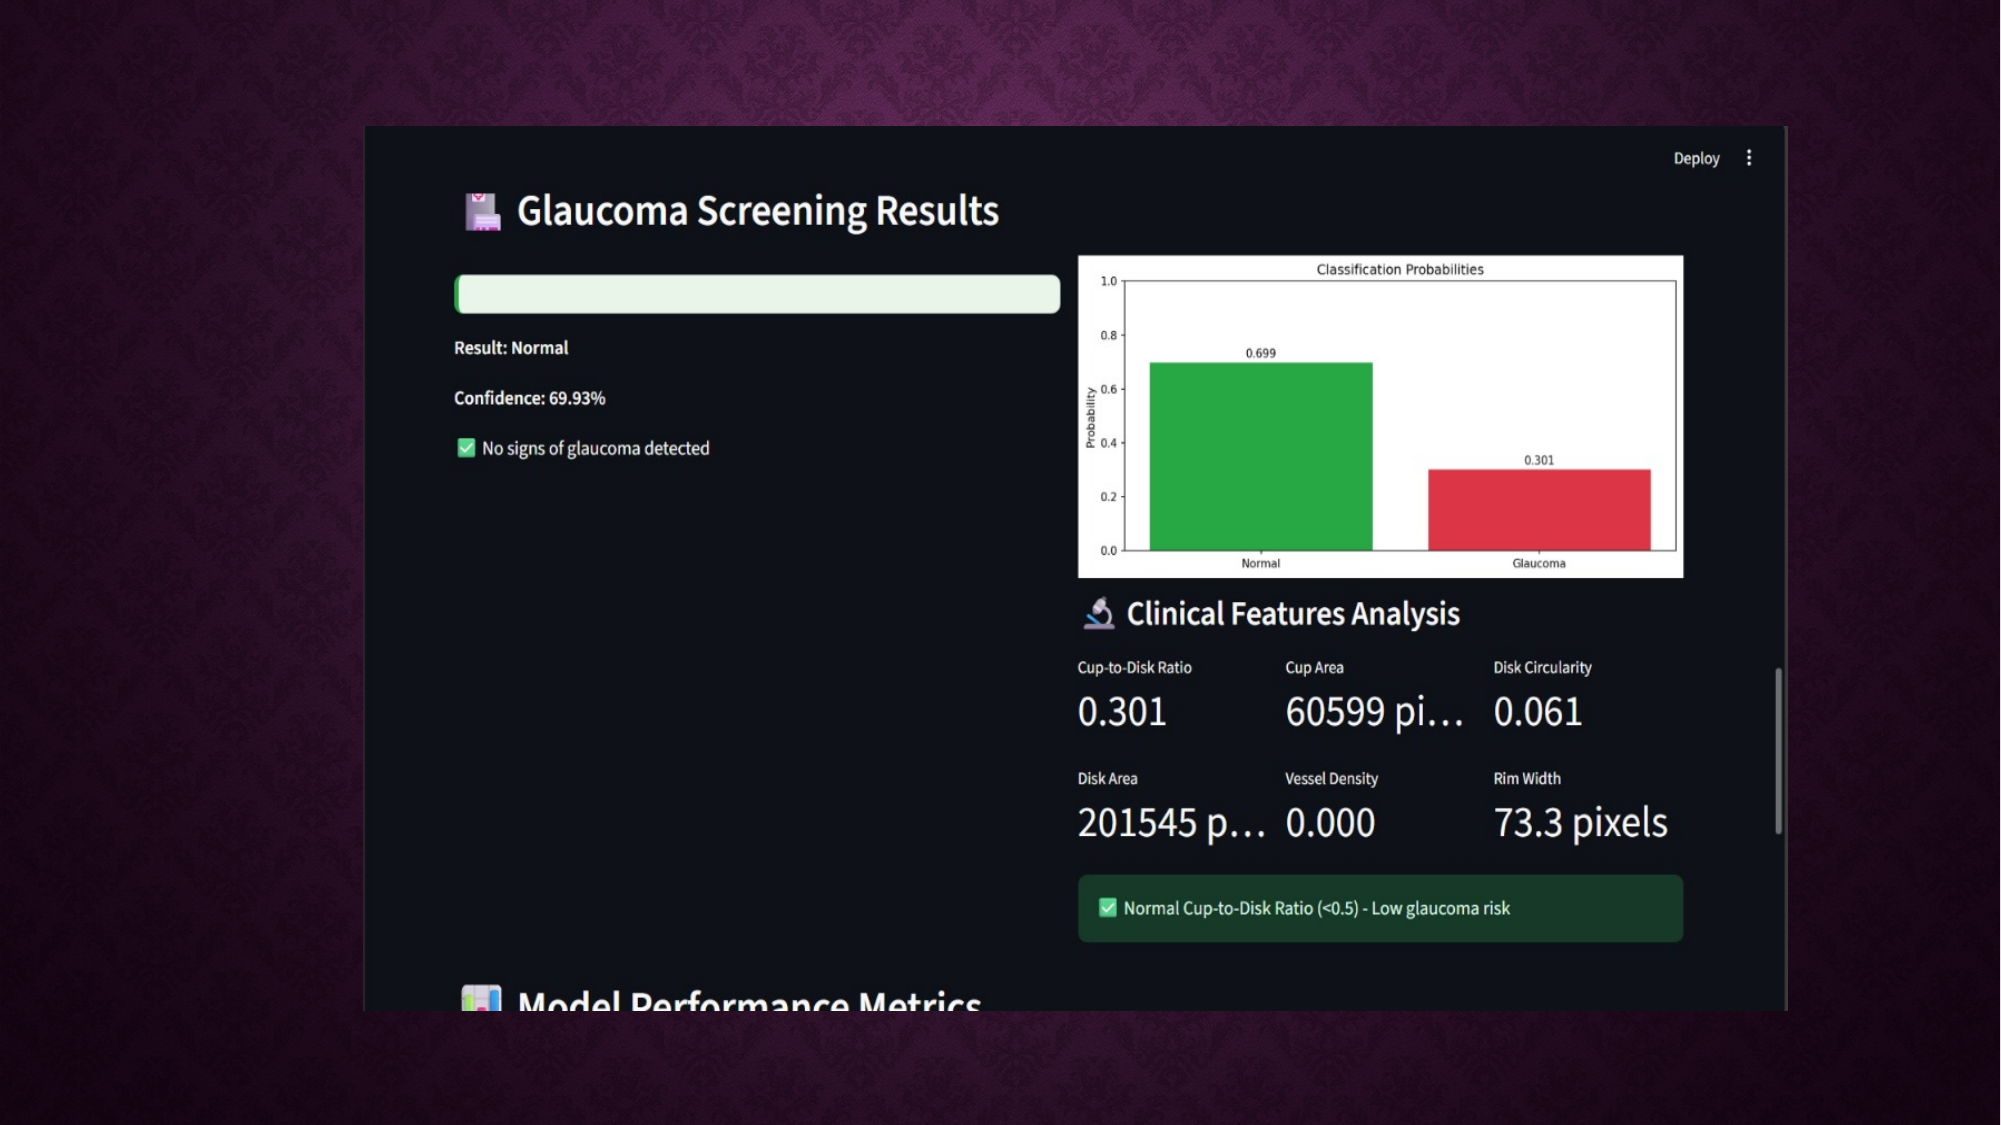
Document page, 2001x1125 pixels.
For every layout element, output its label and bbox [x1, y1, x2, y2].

picture [362, 125, 1788, 1011]
